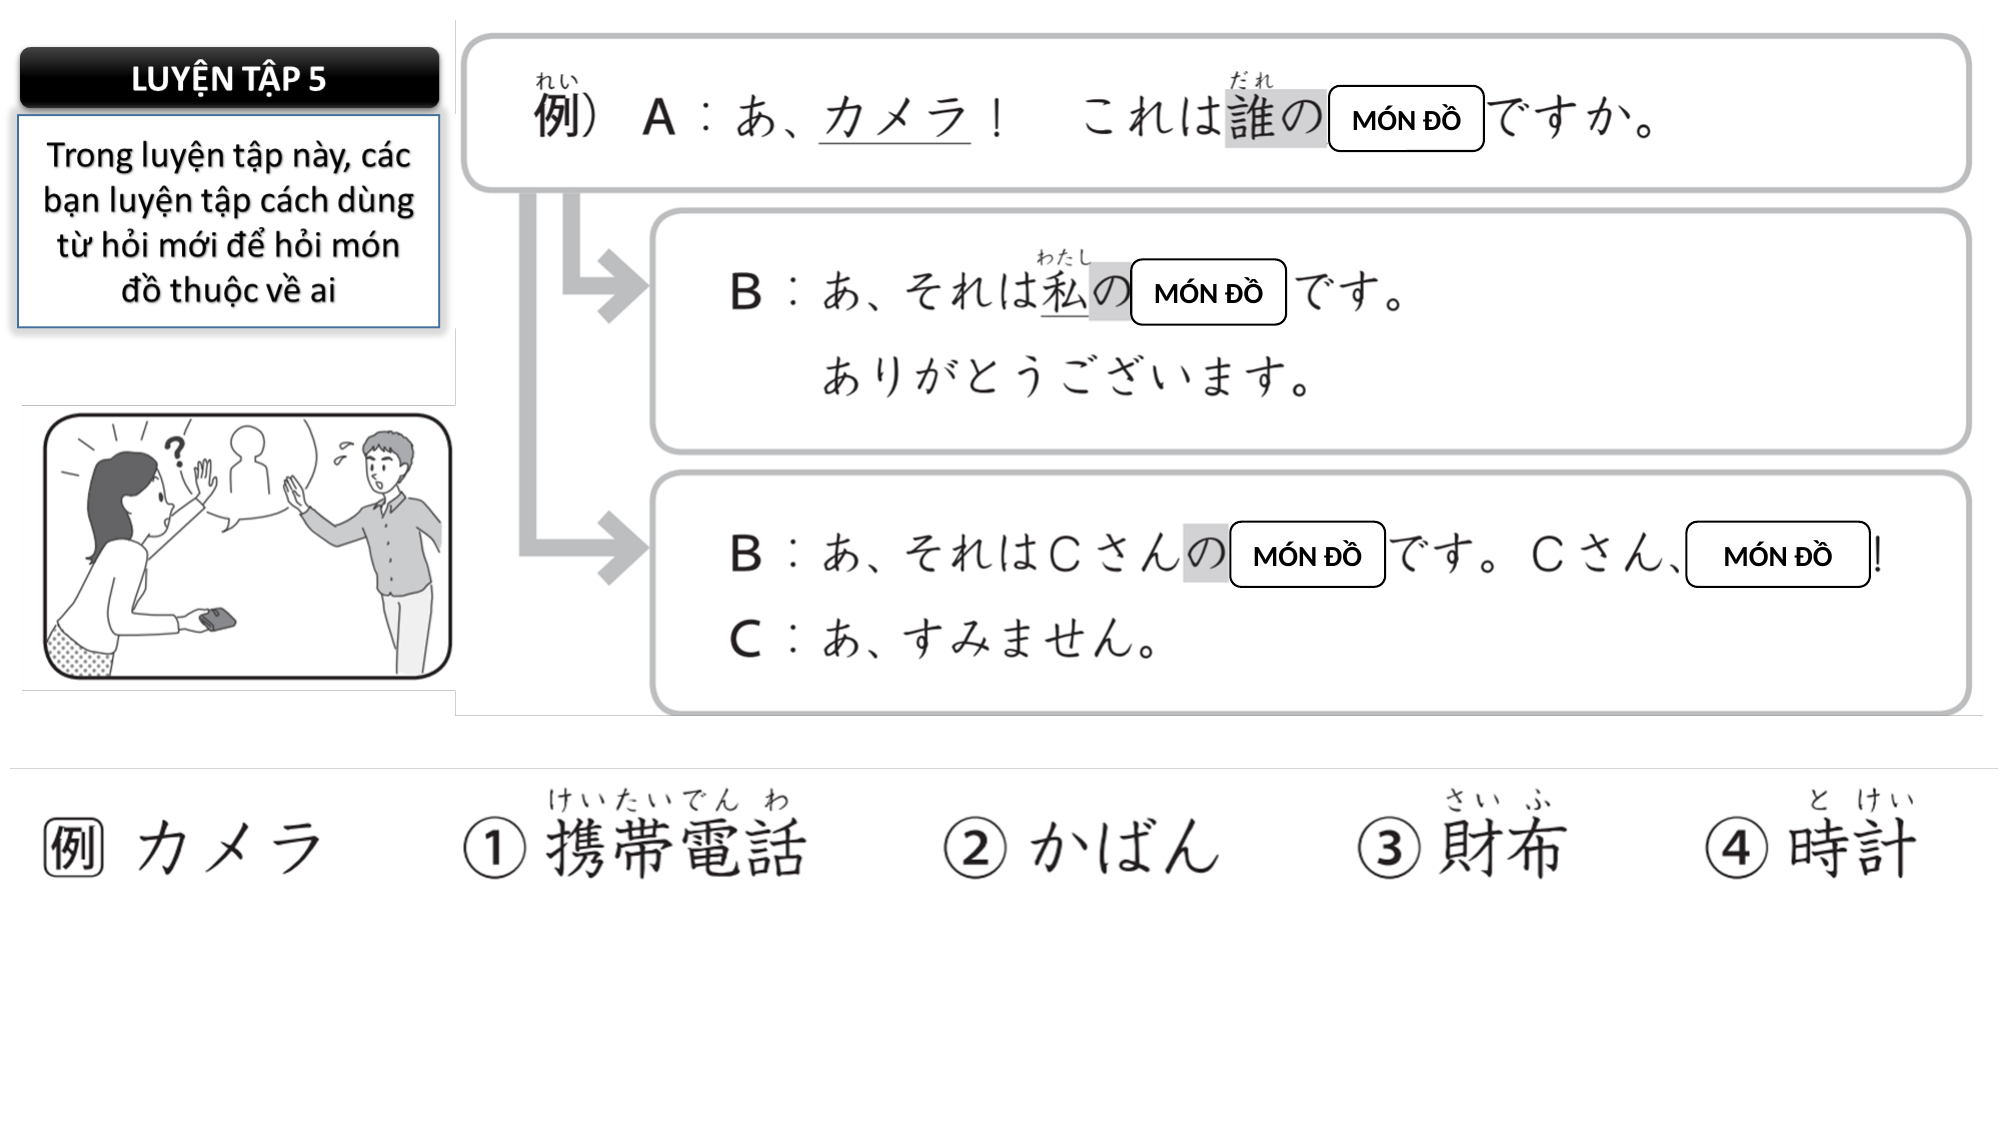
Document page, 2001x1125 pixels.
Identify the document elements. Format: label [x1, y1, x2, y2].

picture [0, 20, 1998, 970]
